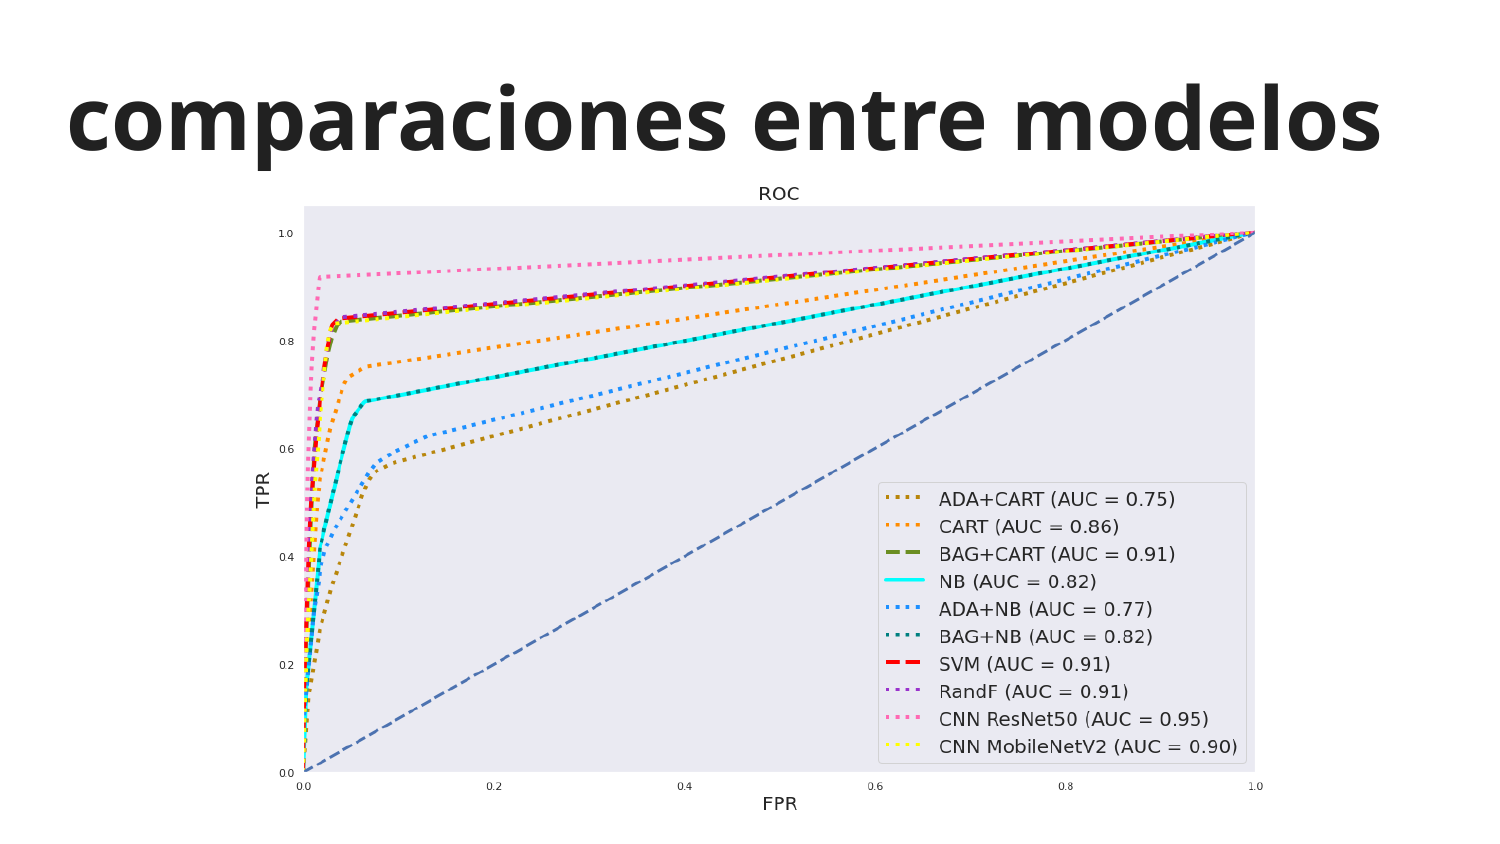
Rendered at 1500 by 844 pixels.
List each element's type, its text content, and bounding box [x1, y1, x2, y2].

picture [249, 179, 1271, 819]
title comparaciones entre modelos [51, 48, 1449, 180]
